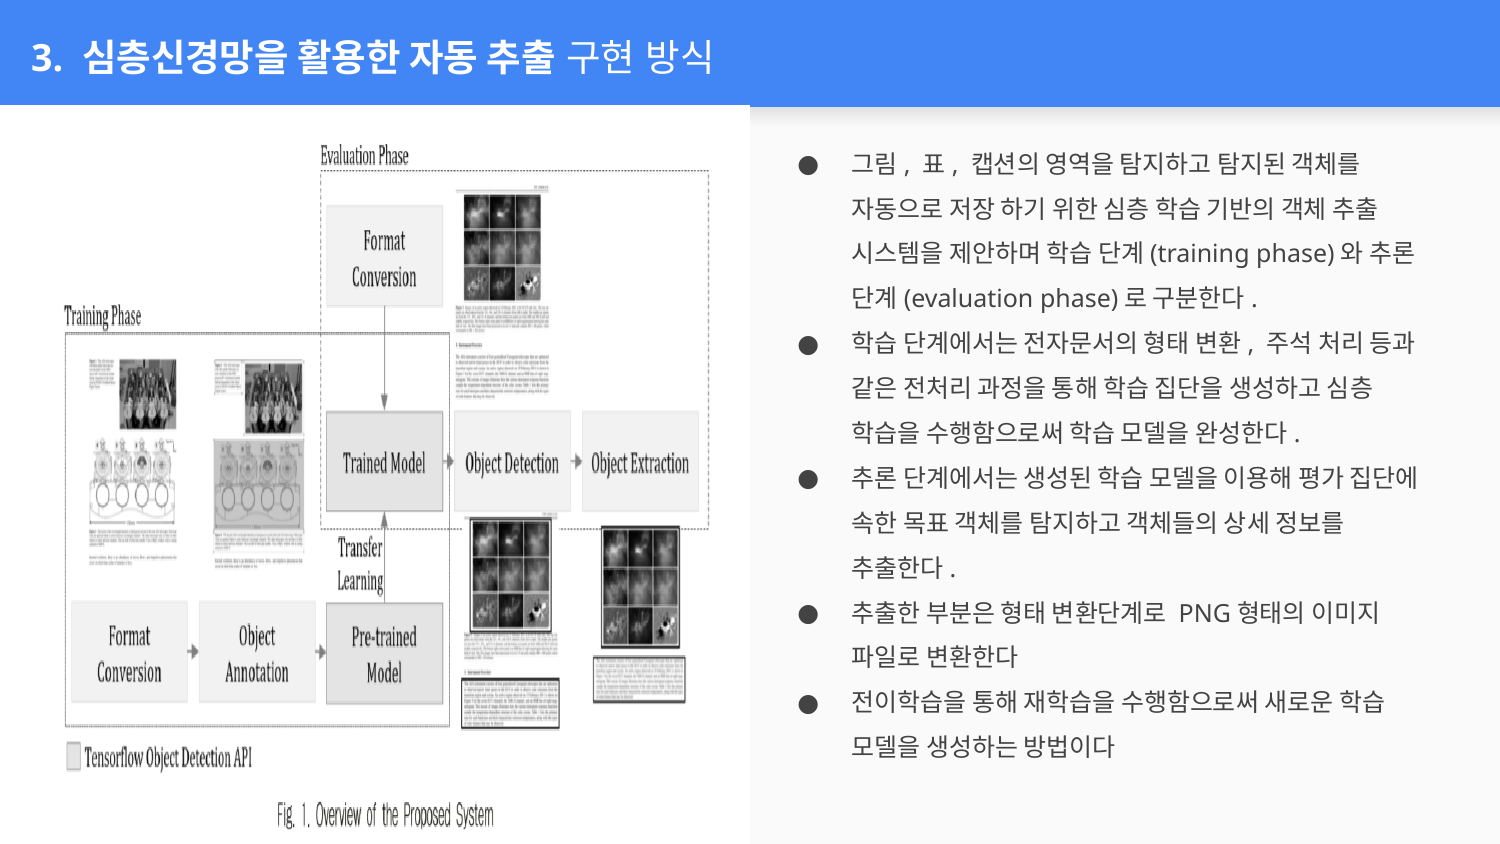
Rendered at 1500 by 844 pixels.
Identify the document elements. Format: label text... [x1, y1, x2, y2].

title 3. 심층신경망을 활용한 자동 추출 구현 방식 [16, 7, 1464, 107]
list 그림, 표, 캡션의 영역을 탐지하고 탐지된 객체를 자동으로 저장 하기 위한 심층 학습 기반의 객체 추출 시스템을 제안하며 학습 단계(training phase)와 추론 단계(evaluation phase)로 구분한다. 학습 단계에서는 전자문서의 형태 변환, 주석 처리 등과 같은 전처리 과정을 통해 학습 집단을 생성하고 심층 학습을 수행함으로써 학습 모델을 완성한다. 추론 단계에서는 생성된 학습 모델을 이용해 평가 집단에 속한 목표 객체를 탐지하고 객체들의 상세 정보를 추출한다. 추출한 부분은 형태 변환단계로 PNG형태의 이미지 파일로 변환한다 전이학습을 통해 재학습을 수행함으로써 새로운 학습 모델을 생성하는 방법이다 [761, 118, 1436, 831]
picture [0, 105, 751, 844]
